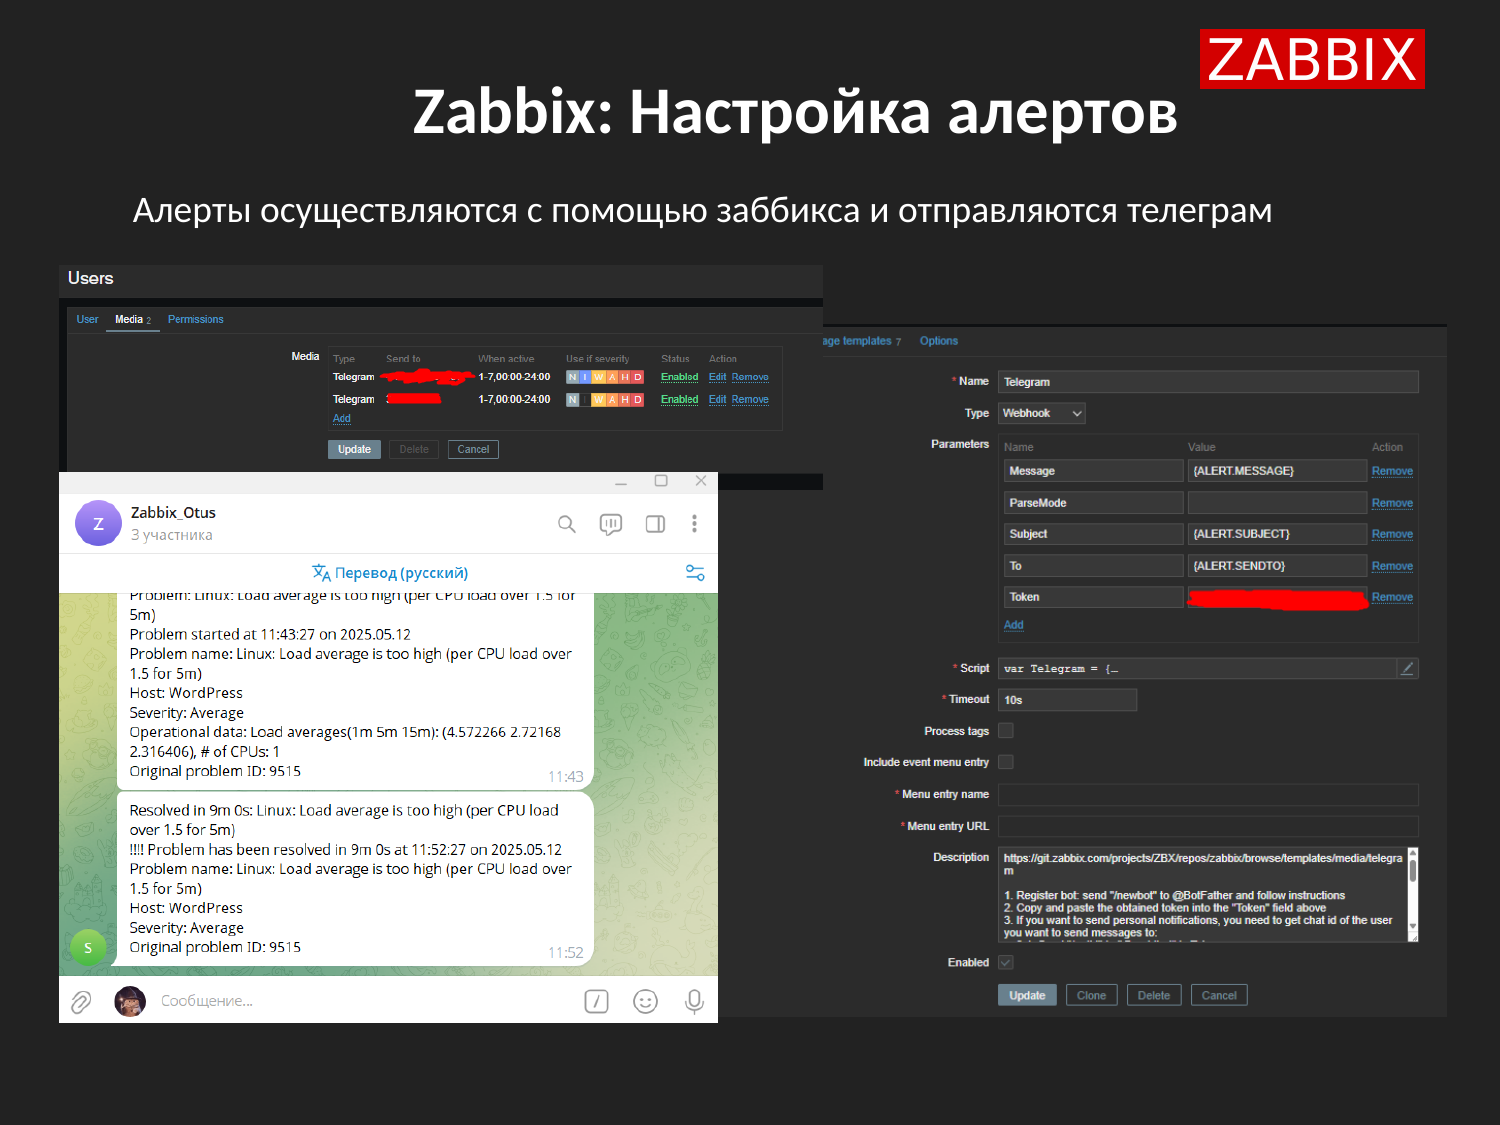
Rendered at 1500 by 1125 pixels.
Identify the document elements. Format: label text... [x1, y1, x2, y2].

text_box Zabbix: Настройка алертов [398, 58, 1196, 154]
picture [58, 265, 1447, 1023]
text_box Алерты осуществляются с помощью заббикса и отправляются телеграм [118, 177, 1289, 237]
picture [1199, 29, 1426, 89]
